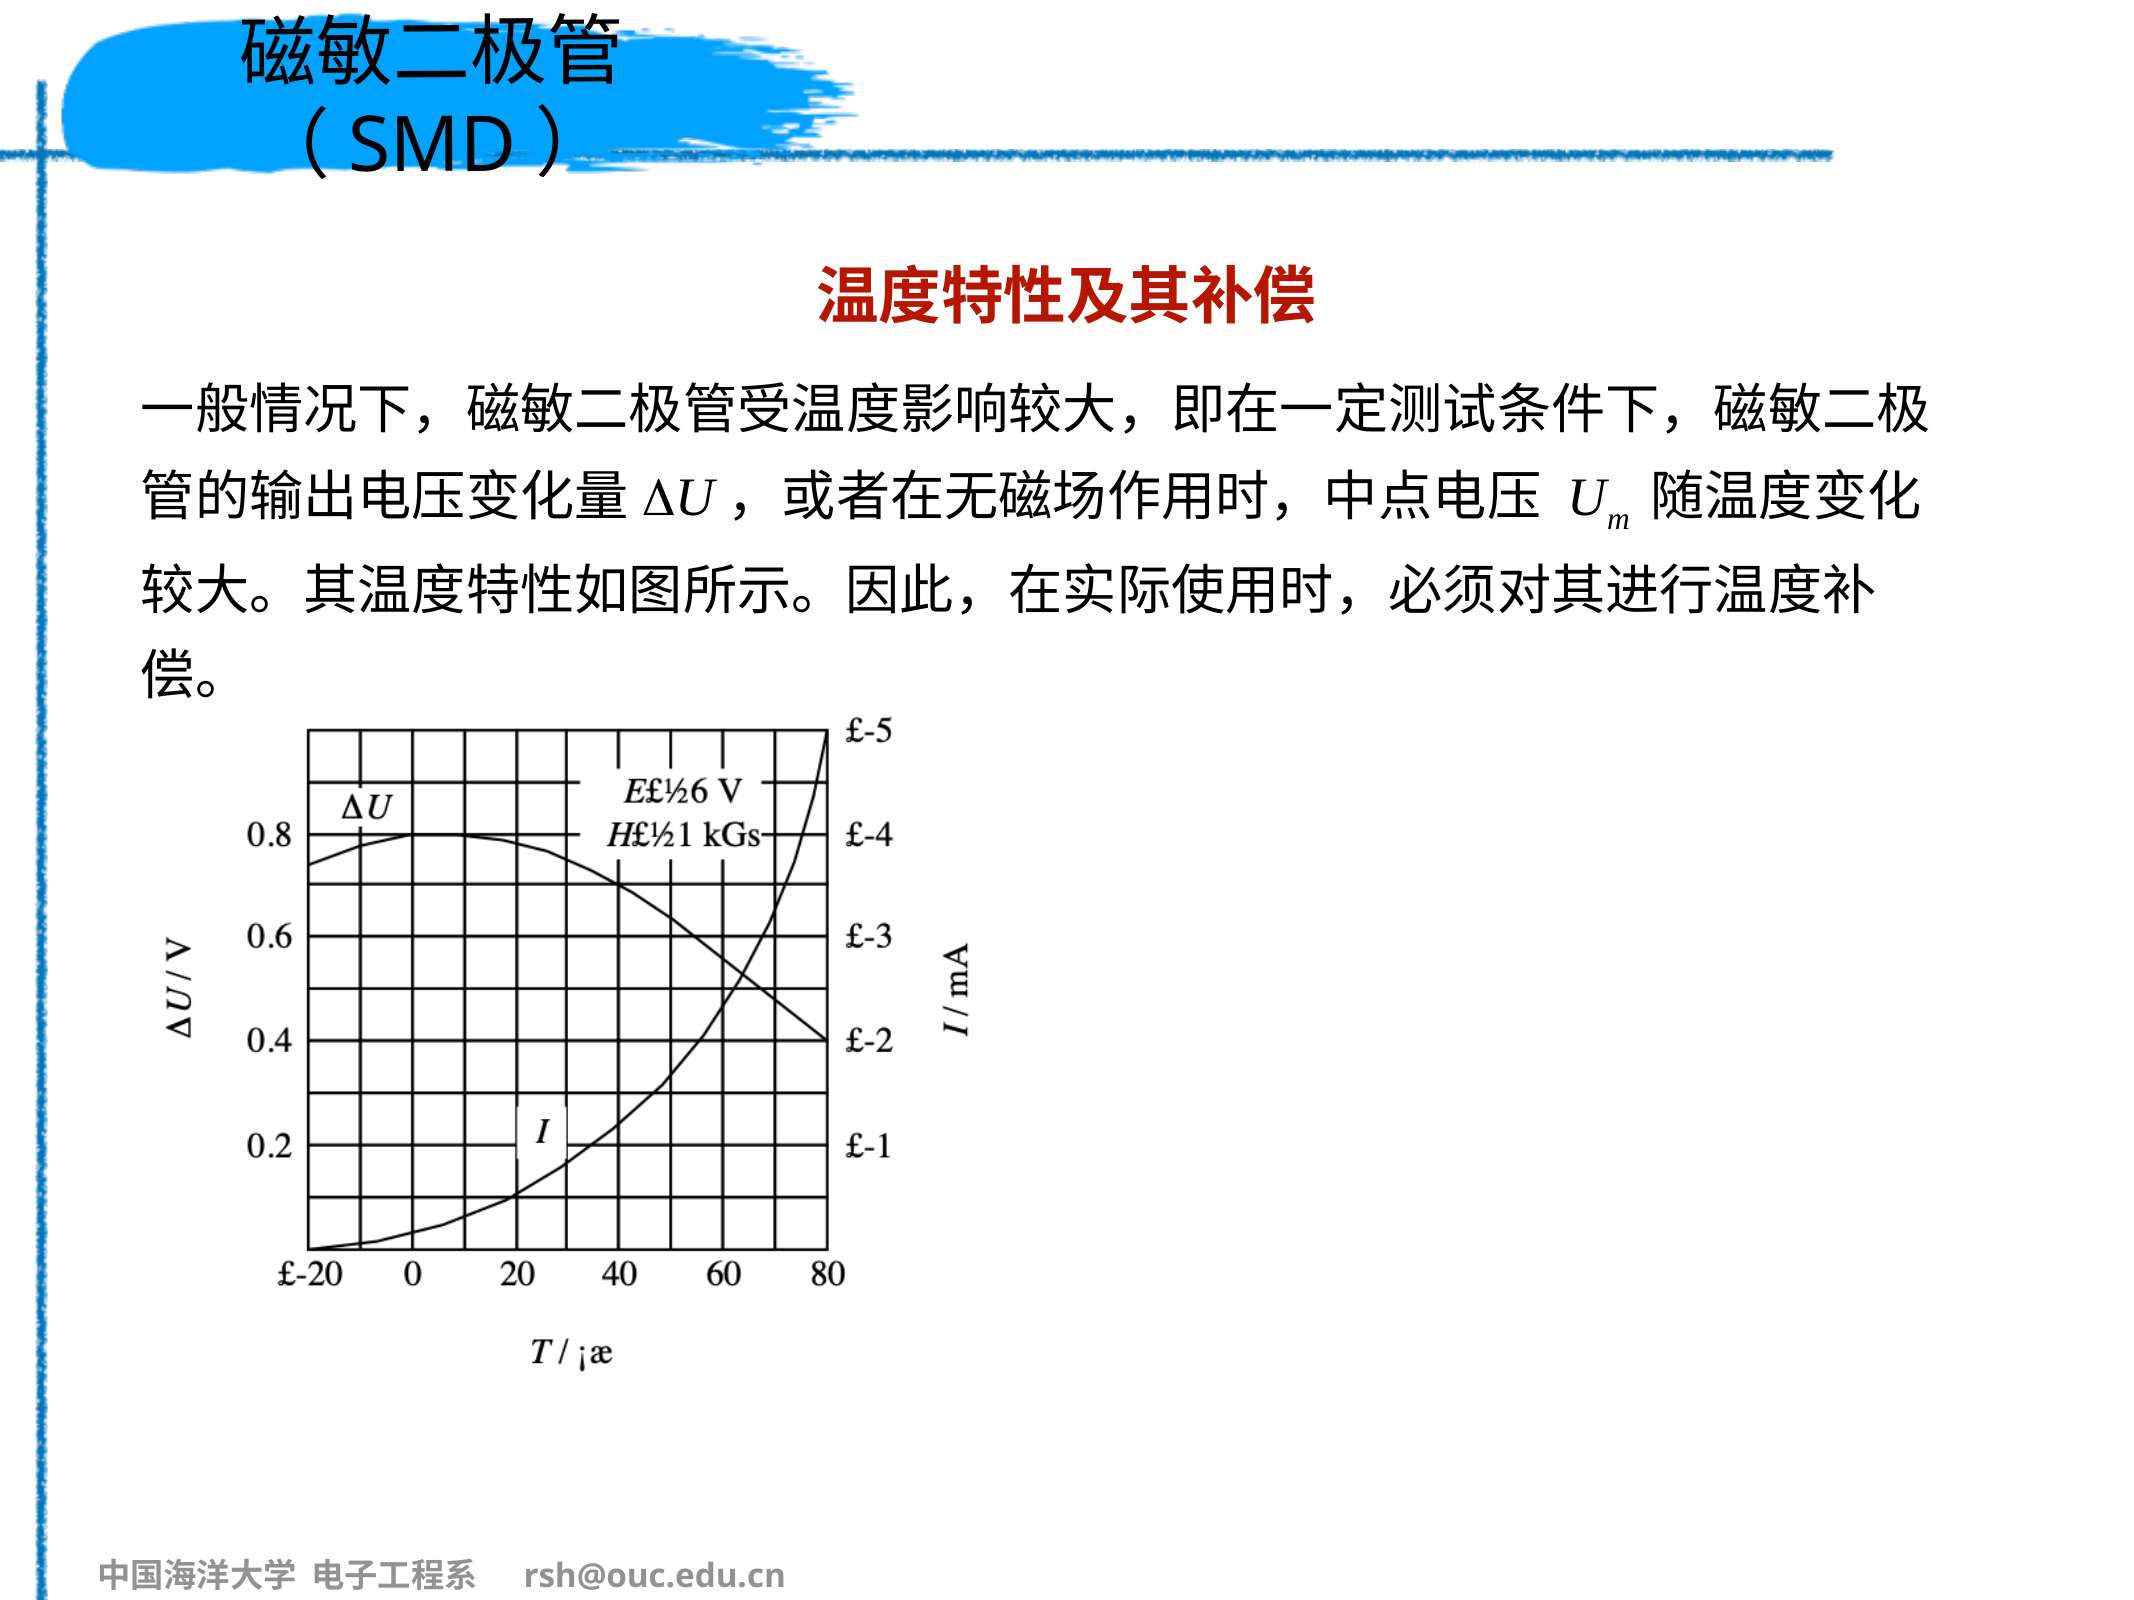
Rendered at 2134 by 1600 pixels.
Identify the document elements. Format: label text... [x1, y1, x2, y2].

picture [0, 10, 67, 1600]
picture [140, 692, 996, 1392]
title 磁敏二极管（SMD） [66, 0, 799, 188]
picture [798, 10, 1841, 178]
text_box 一般情况下，磁敏二极管受温度影响较大，即在一定测试条件下，磁敏二极管的输出电压变化量DU，或者在无磁场作用时，中点电压 Um 随温度变化较大。其温度特性如图所示。因此，在实际使用时，必须对其进行温度补偿。 [132, 346, 1956, 714]
text_box 温度特性及其补偿 [808, 225, 1326, 339]
